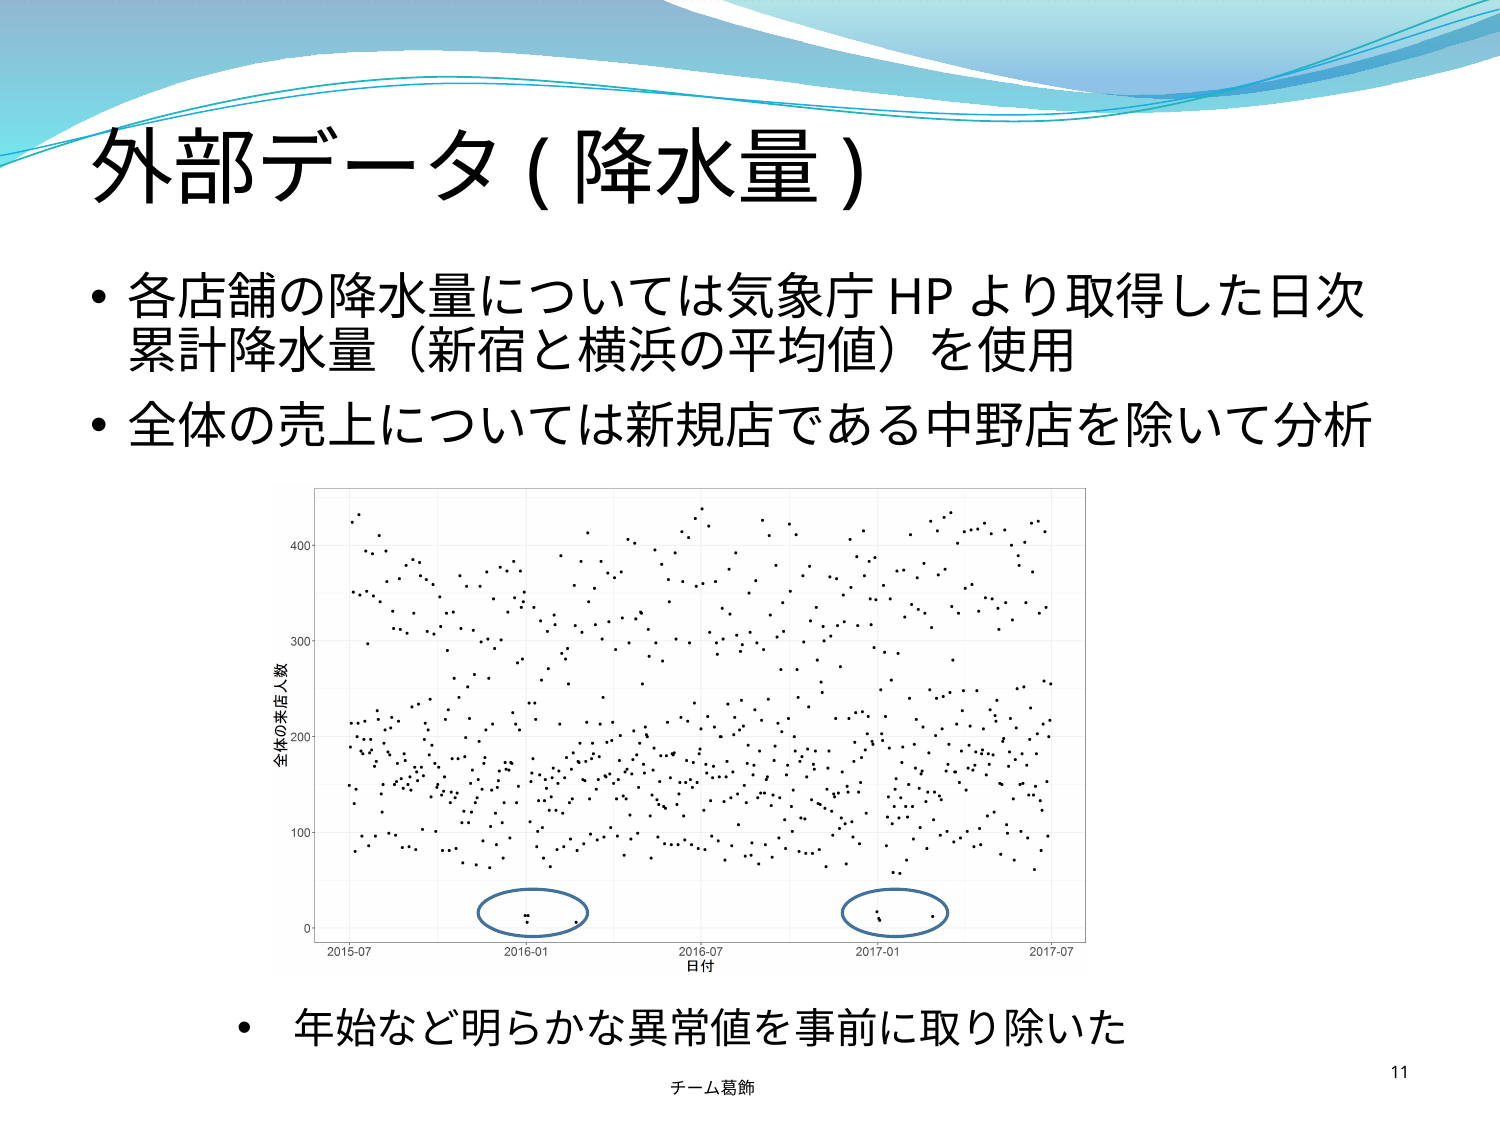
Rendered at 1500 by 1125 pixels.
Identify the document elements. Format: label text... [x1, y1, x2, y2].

picture [271, 484, 1090, 975]
title 外部データ(降水量) [75, 76, 1425, 264]
text_box 年始など明らかな異常値を事前に取り除いた [222, 994, 1381, 1056]
footer チーム葛飾 [437, 1042, 988, 1103]
slide_number 11 [1299, 1042, 1425, 1103]
list 各店舗の降水量については気象庁HPより取得した日次累計降水量（新宿と横浜の平均値）を使用 全体の売上については新規店である中野店を除いて分析 [75, 264, 1425, 465]
